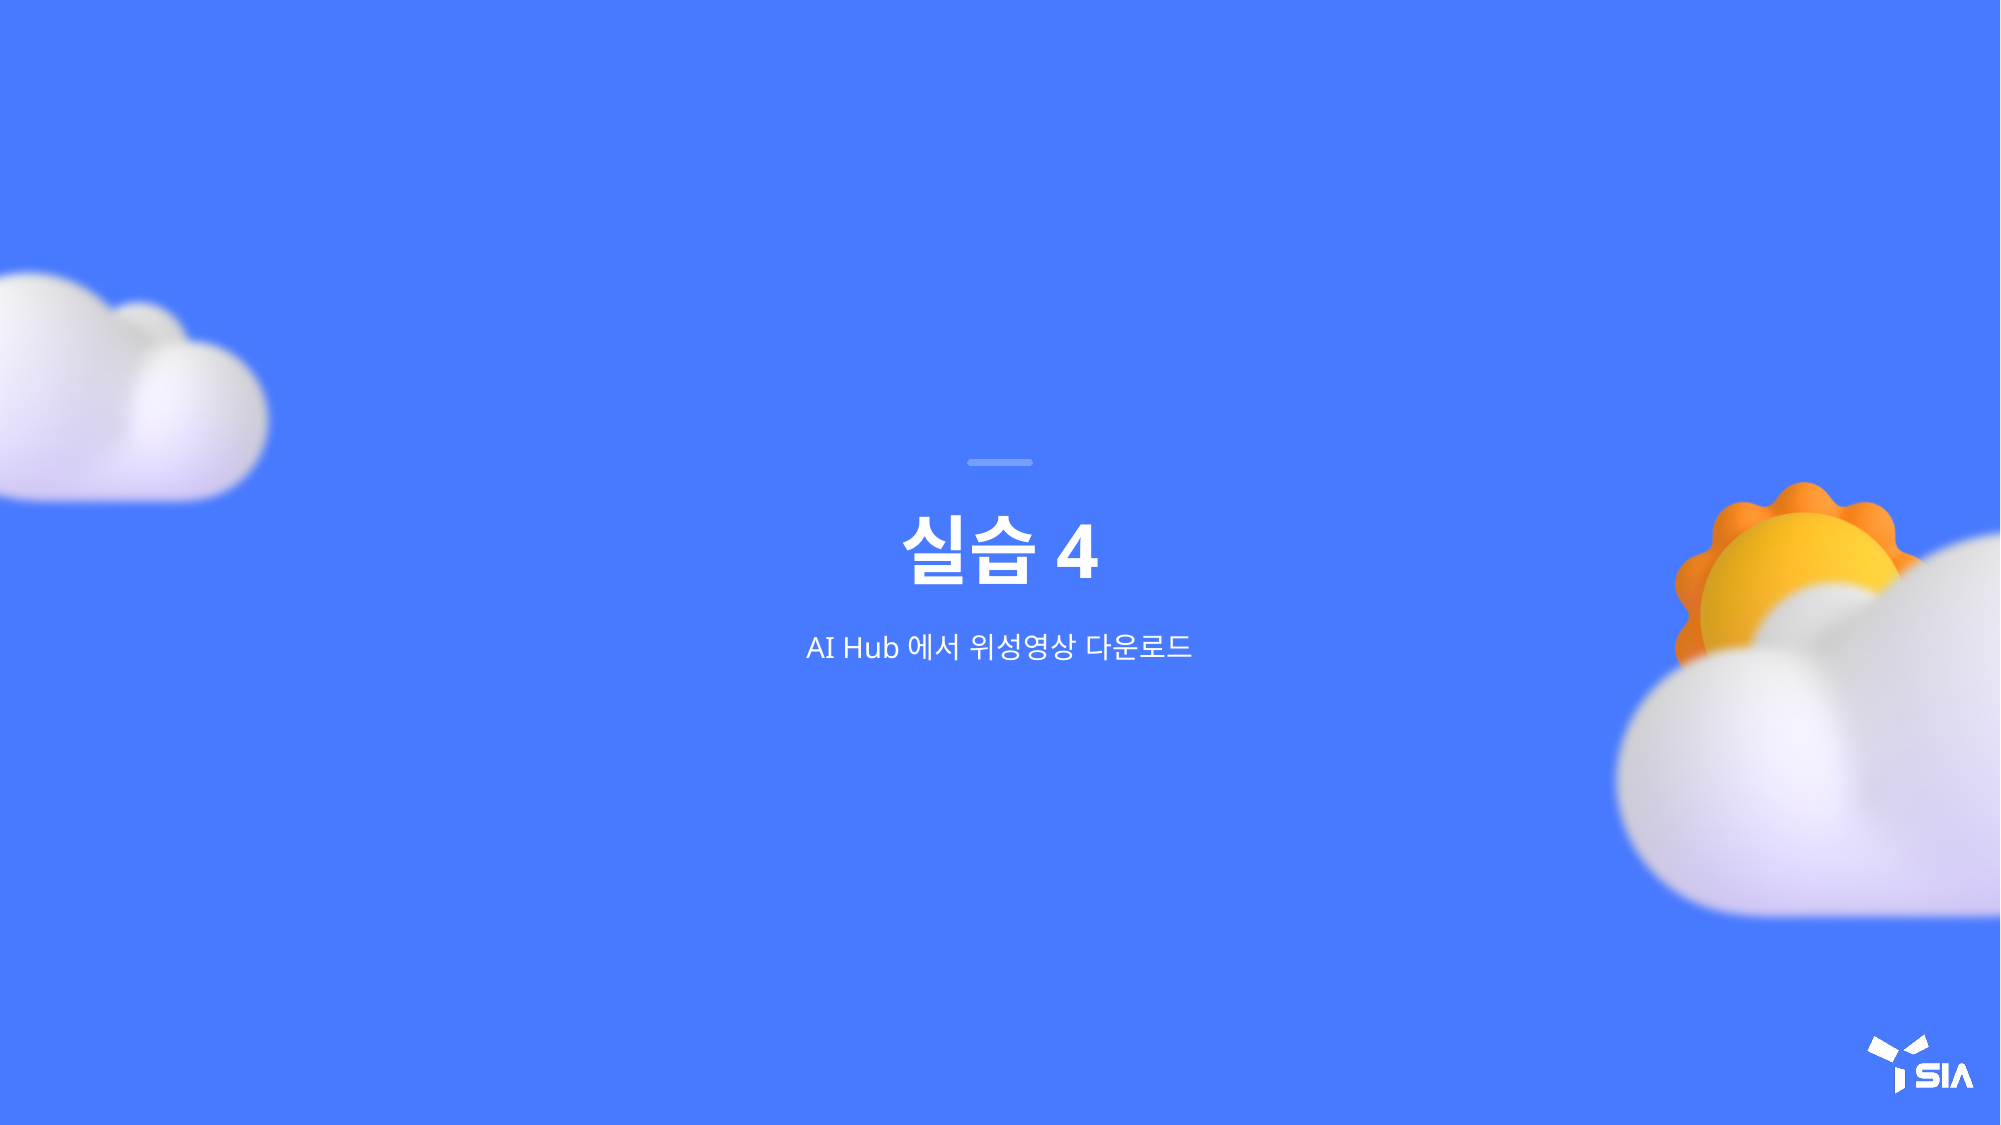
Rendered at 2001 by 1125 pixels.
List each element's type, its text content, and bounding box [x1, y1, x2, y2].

picture [0, 0, 2001, 1125]
title 실습4 [95, 491, 1905, 606]
list AI Hub에서 위성영상 다운로드 [95, 622, 1905, 720]
